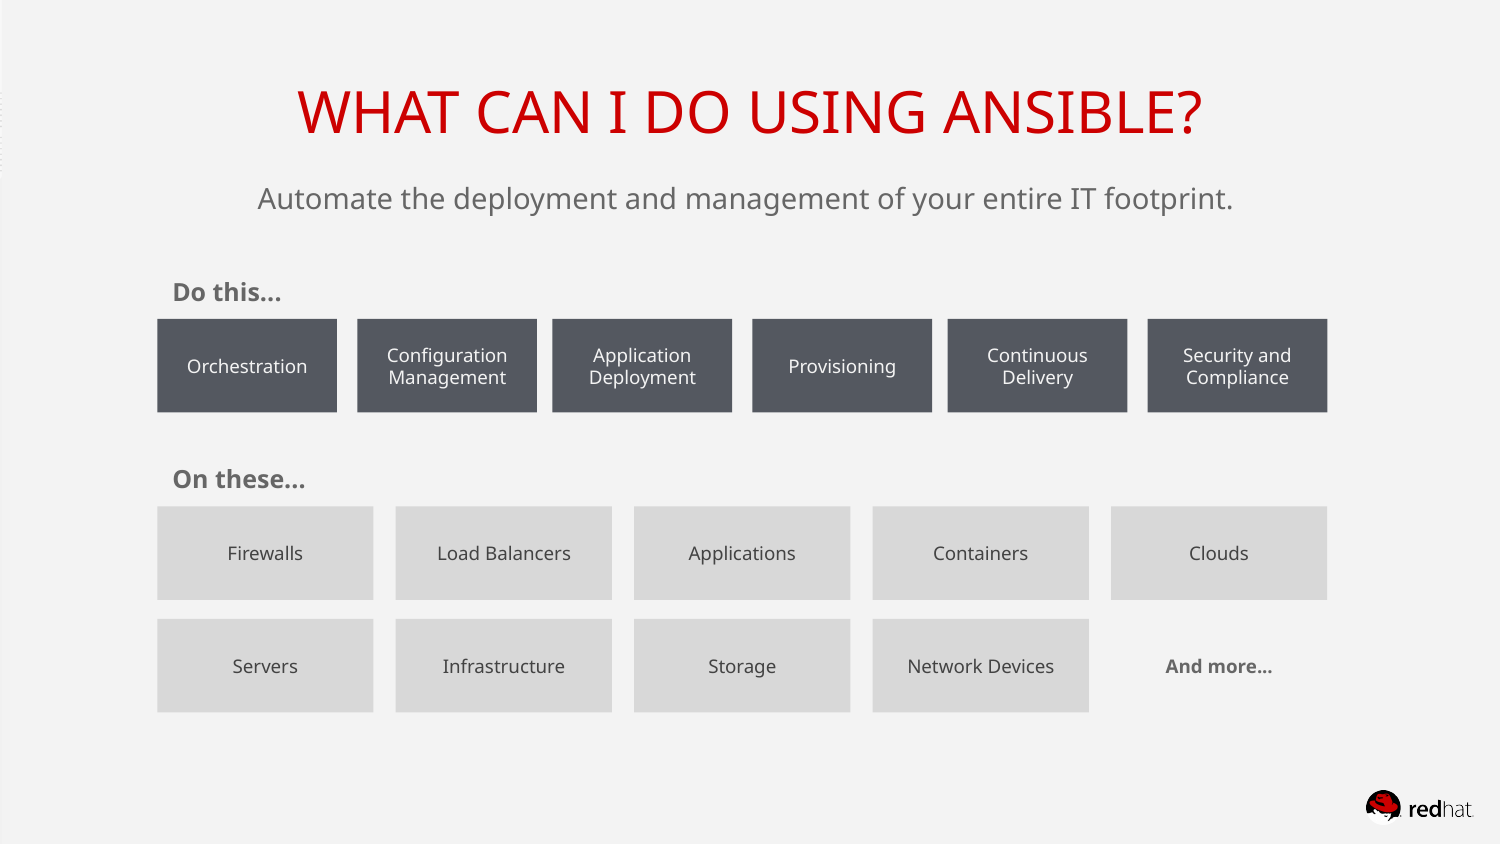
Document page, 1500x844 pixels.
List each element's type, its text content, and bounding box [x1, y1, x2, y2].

text_box Application Deployment [552, 318, 733, 413]
text_box Servers [157, 618, 374, 713]
text_box Applications [634, 506, 851, 600]
text_box And more... [1111, 618, 1328, 713]
text_box Infrastructure [395, 618, 612, 713]
text_box WHAT CAN I DO USING ANSIBLE? [0, 58, 1500, 160]
text_box Configuration Management [357, 318, 537, 413]
text_box Orchestration [157, 319, 337, 413]
text_box Automate the deployment and management of your entire IT footprint. [0, 167, 1500, 229]
text_box Storage [634, 618, 851, 713]
text_box Firewalls [157, 507, 374, 600]
text_box Security and Compliance [1147, 318, 1328, 413]
text_box Network Devices [872, 618, 1089, 713]
text_box Provisioning [752, 318, 933, 413]
text_box Continuous Delivery [947, 318, 1128, 413]
text_box Load Balancers [395, 506, 612, 600]
text_box On these... [157, 451, 1328, 507]
text_box Do this... [157, 264, 1328, 319]
text_box Containers [872, 506, 1089, 600]
text_box Clouds [1111, 506, 1328, 600]
picture [1365, 790, 1474, 826]
